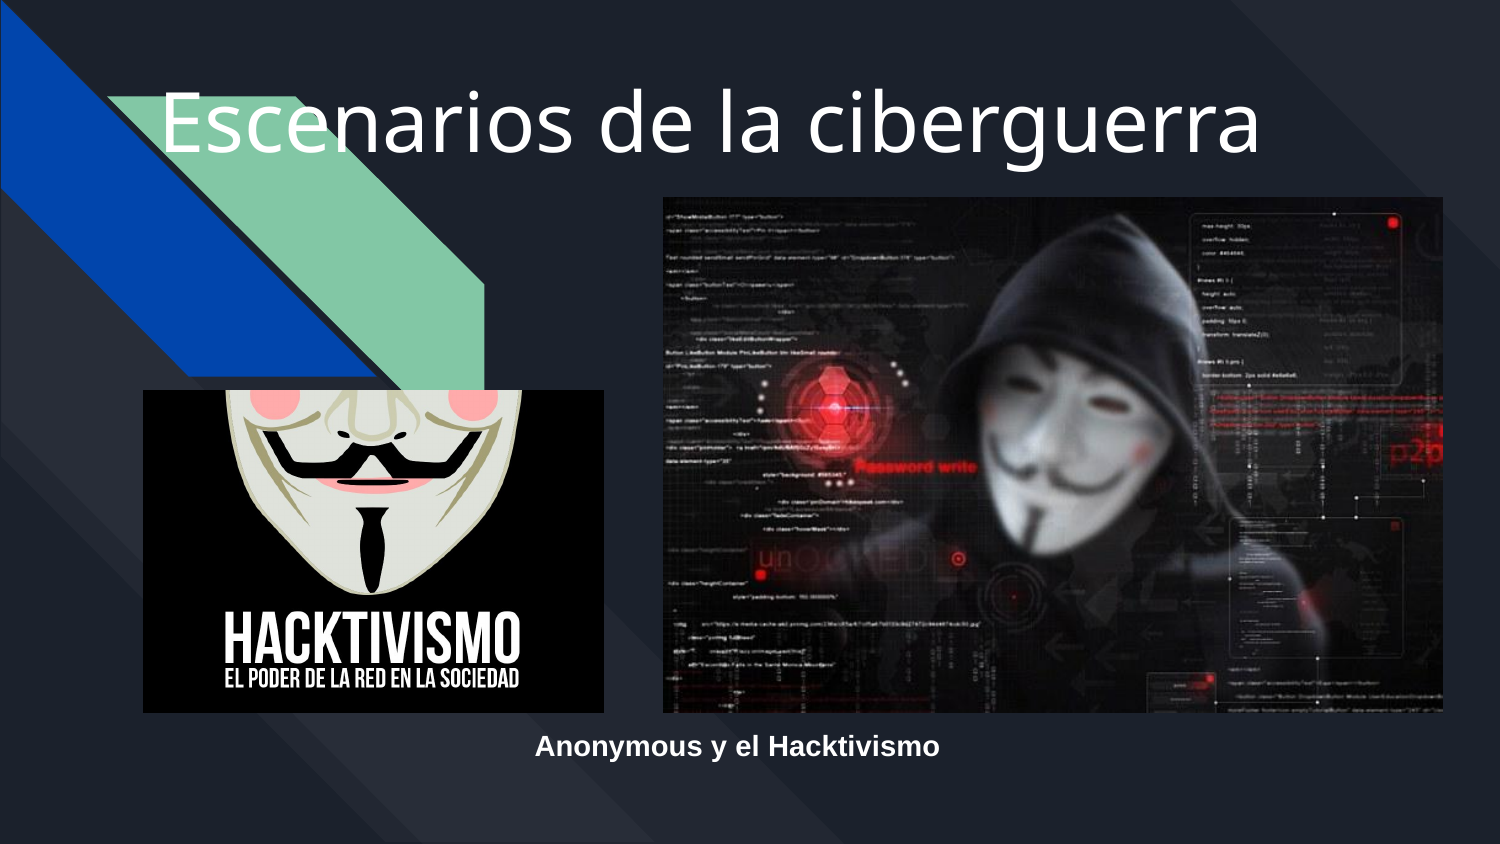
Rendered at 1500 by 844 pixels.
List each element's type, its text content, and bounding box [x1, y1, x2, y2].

picture [663, 197, 1443, 713]
title Escenarios de la ciberguerra [143, 54, 1357, 198]
text_box Anonymous y el Hacktivismo [519, 712, 981, 819]
picture [142, 389, 604, 713]
